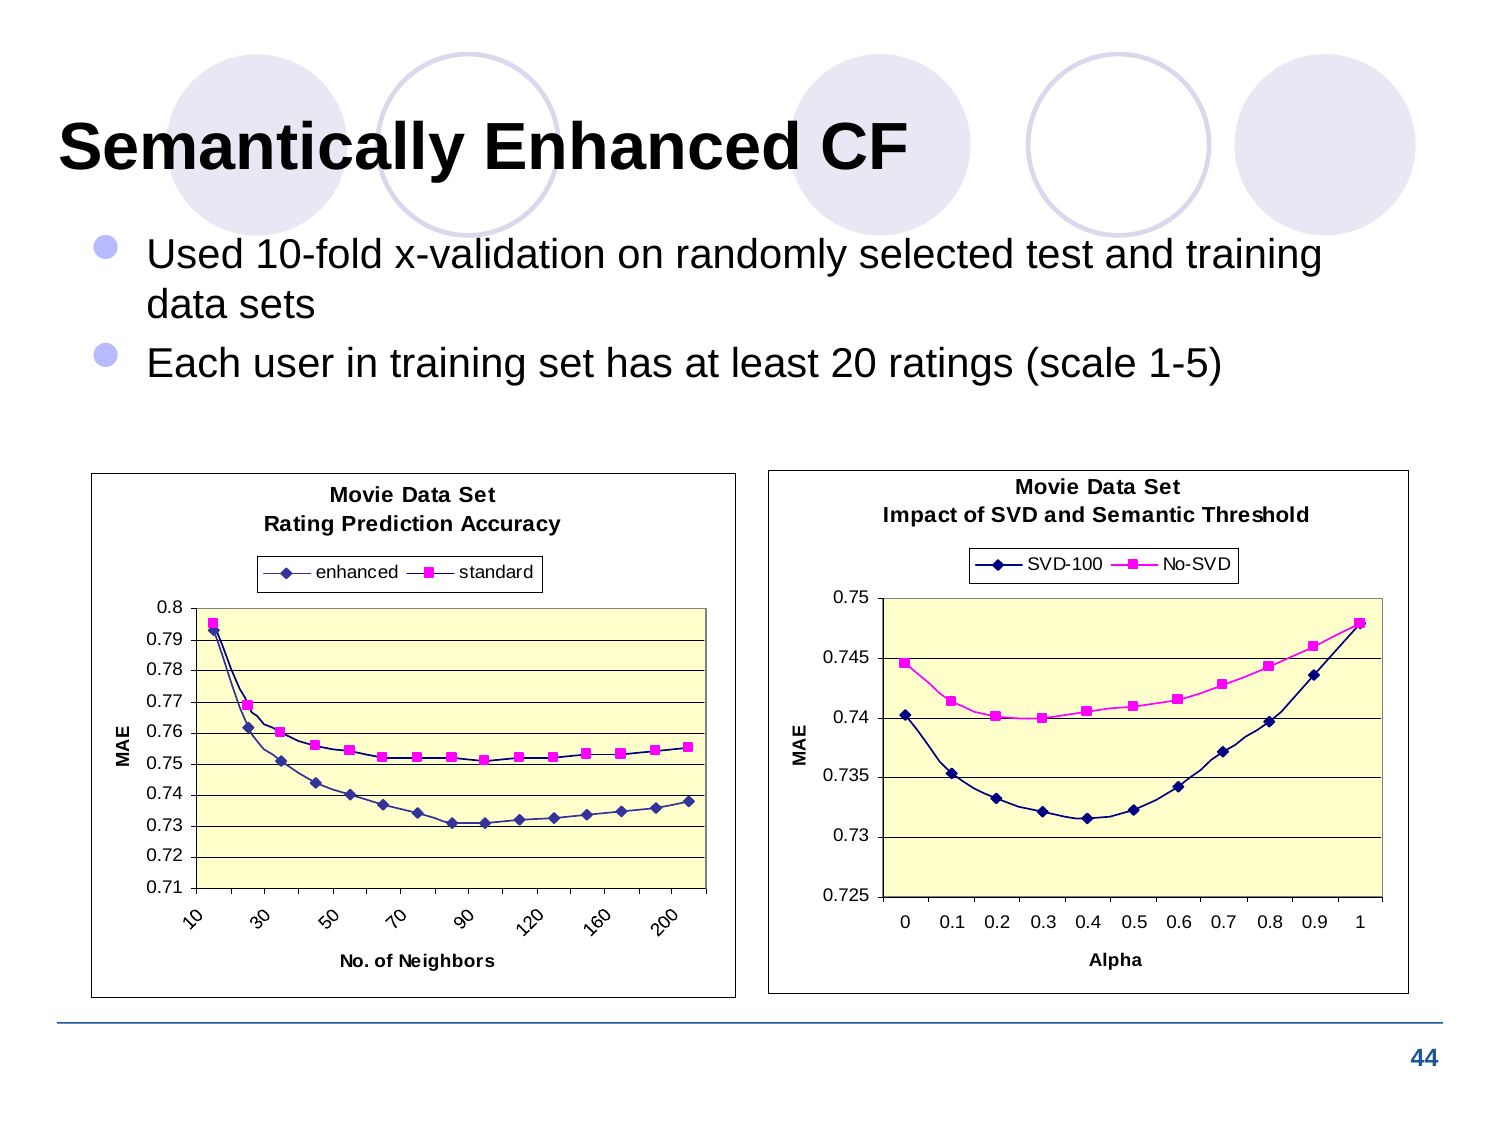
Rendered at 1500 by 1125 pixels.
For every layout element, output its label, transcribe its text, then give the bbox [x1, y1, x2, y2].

slide_number 44 [1103, 1034, 1454, 1086]
list Used 10-fold x-validation on randomly selected test and training data sets Each user in training set has at least 20 ratings (scale 1-5) [75, 219, 1425, 461]
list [759, 461, 1419, 1002]
title Semantically Enhanced CF [43, 49, 1416, 237]
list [82, 464, 747, 1007]
